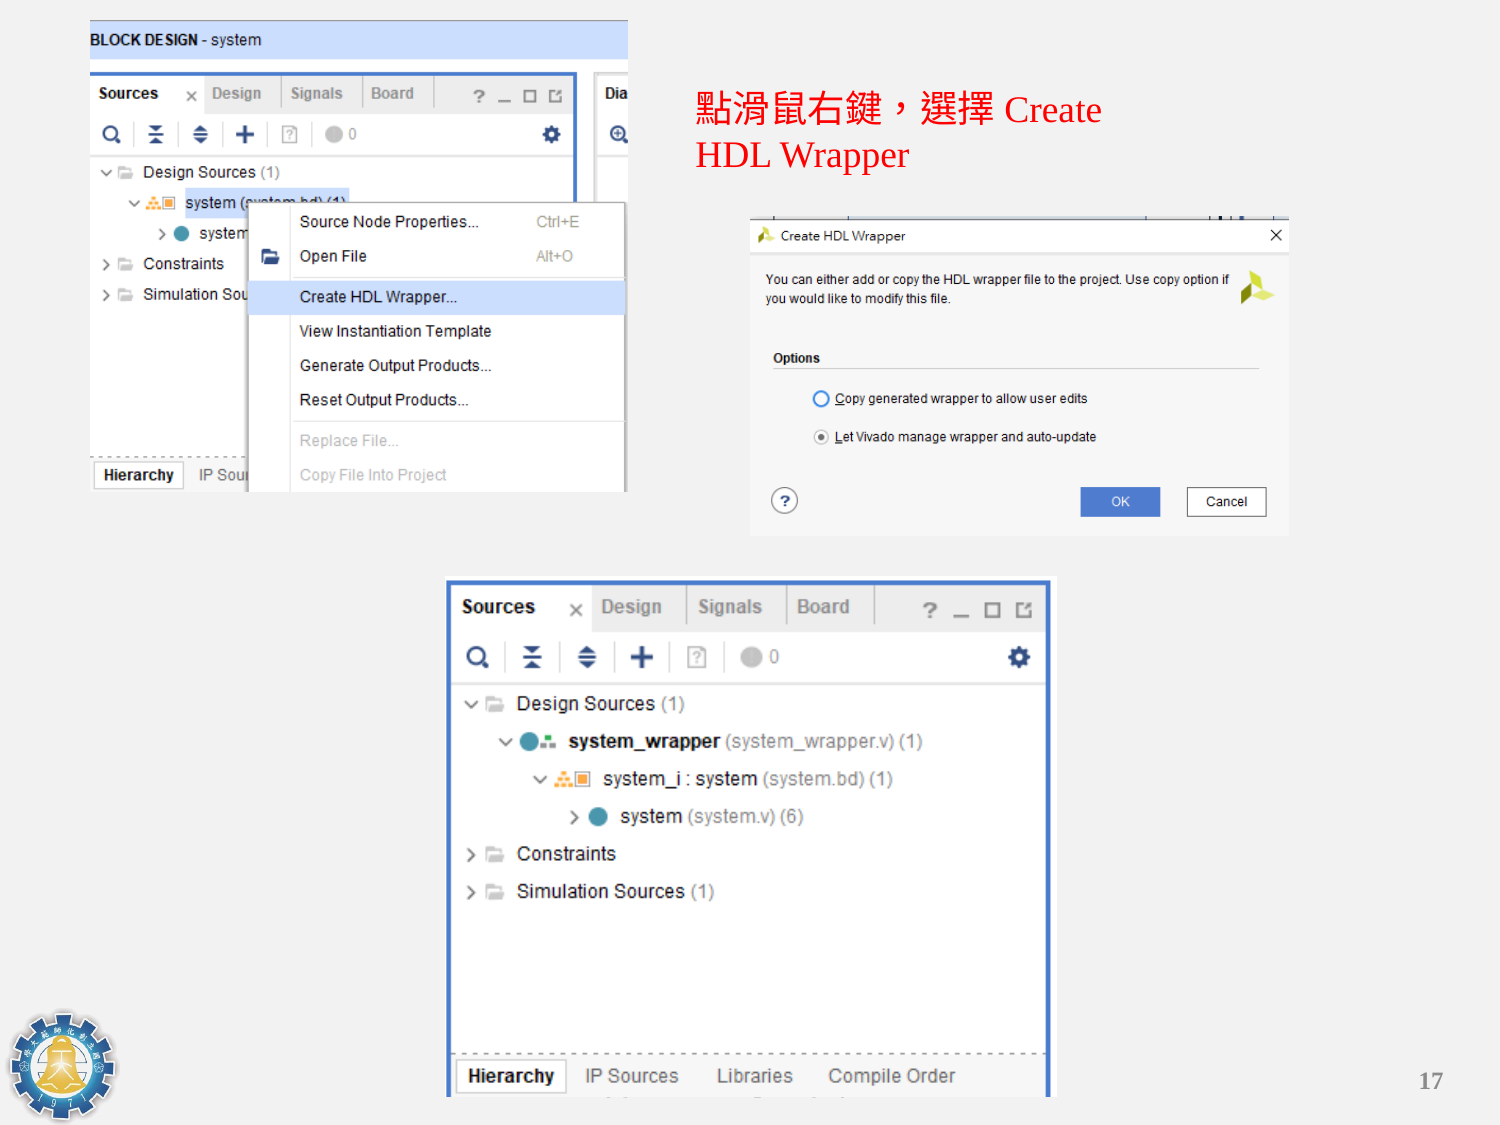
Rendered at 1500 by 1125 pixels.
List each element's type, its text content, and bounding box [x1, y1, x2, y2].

picture [750, 216, 1289, 537]
text_box 點滑鼠右鍵，選擇Create HDL Wrapper [680, 78, 1165, 183]
picture [90, 20, 628, 492]
slide_number 17 [1128, 1057, 1459, 1103]
picture [445, 576, 1057, 1097]
